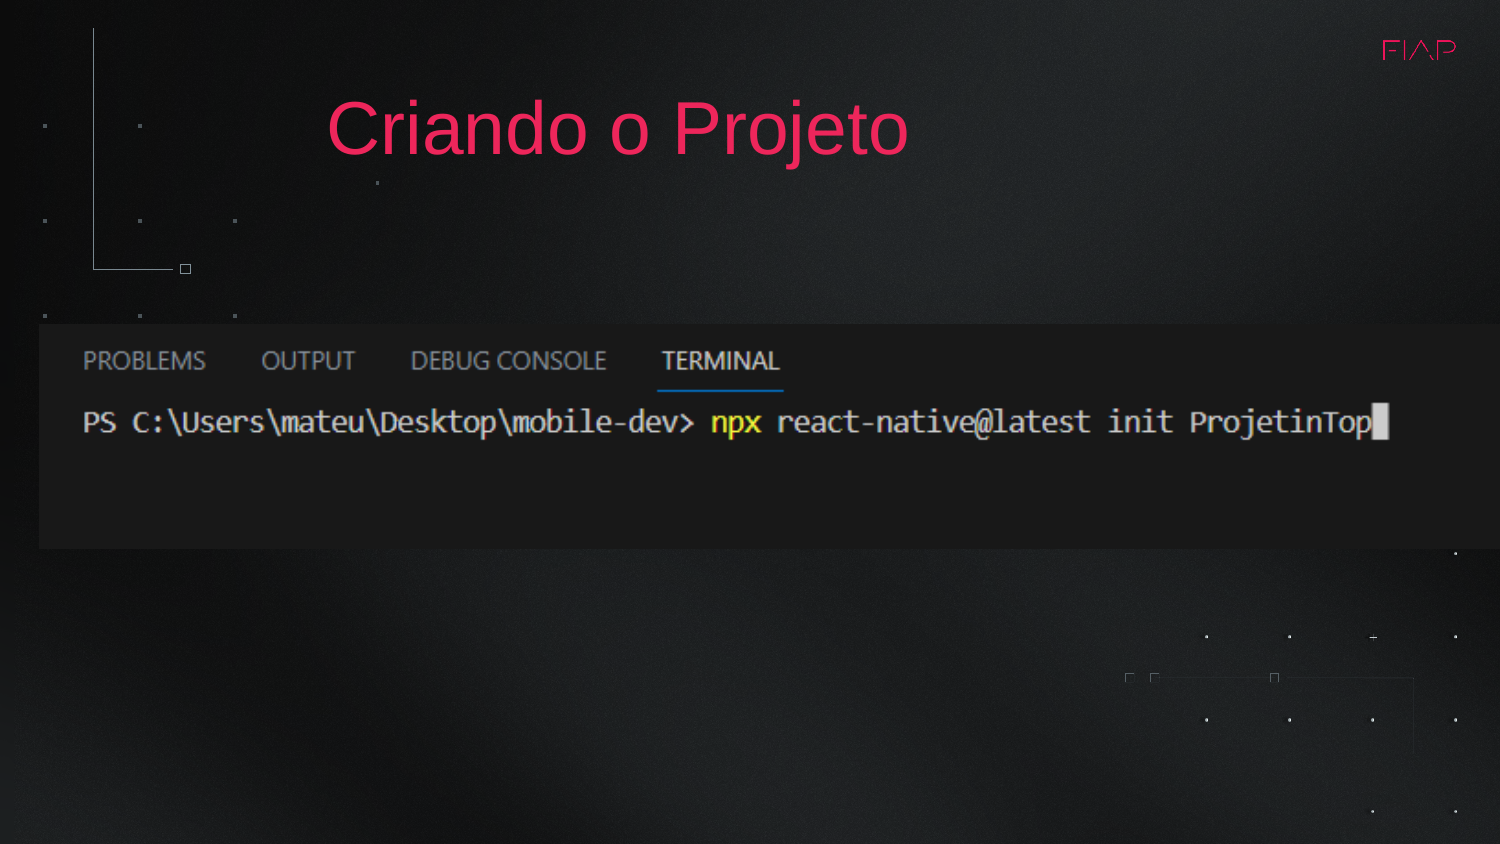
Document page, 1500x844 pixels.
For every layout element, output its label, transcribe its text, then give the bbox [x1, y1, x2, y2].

text_box Criando o Projeto [383, 72, 1196, 177]
picture [0, 0, 1500, 844]
